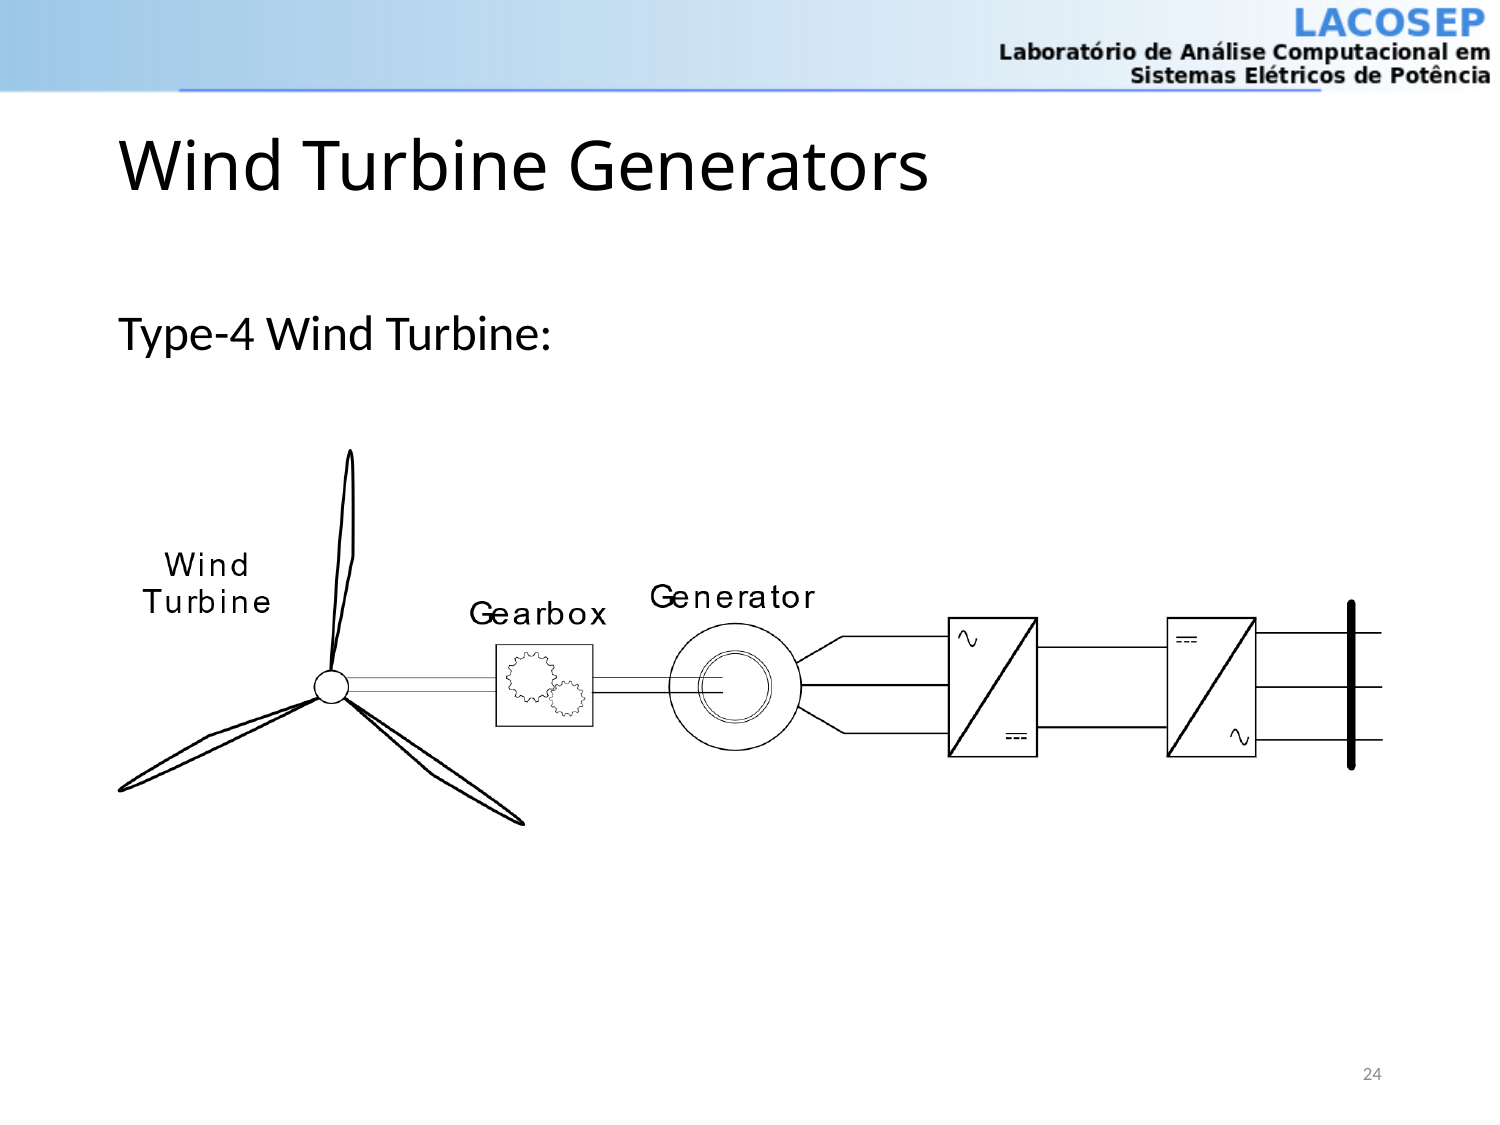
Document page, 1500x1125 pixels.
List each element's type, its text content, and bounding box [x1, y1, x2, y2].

slide_number 24 [1059, 1042, 1397, 1103]
picture [0, 0, 1500, 1125]
title Wind Turbine Generators [103, 59, 1397, 278]
list Type-4 Wind Turbine: [103, 299, 1397, 1014]
